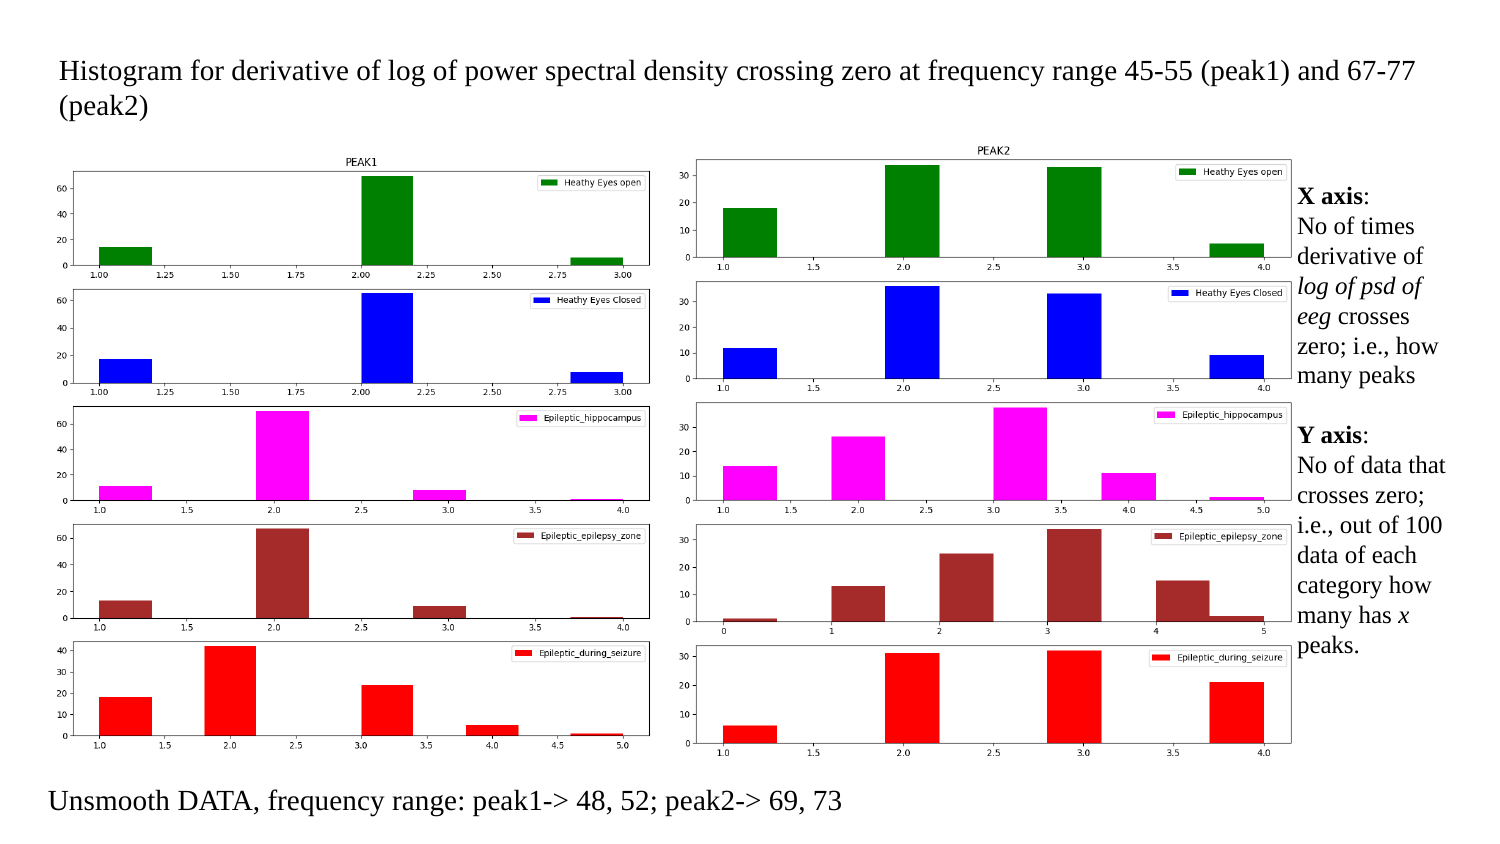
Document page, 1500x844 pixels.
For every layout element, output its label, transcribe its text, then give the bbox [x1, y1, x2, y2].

text_box X axis: No of times derivative of log of psd of eeg crosses zero; i.e., how many peaks Y axis: No of data that crosses zero; i.e., out of 100 data of each category how many has x peaks. [1305, 173, 1461, 665]
picture [47, 148, 658, 759]
picture [669, 135, 1300, 767]
text_box Unsmooth DATA, frequency range: peak1-> 48, 52; peak2-> 69, 73 [29, 775, 870, 822]
text_box Histogram for derivative of log of power spectral density crossing zero at frequency range 45-55 (peak1) and 67-77 (peak2) [47, 45, 1466, 127]
